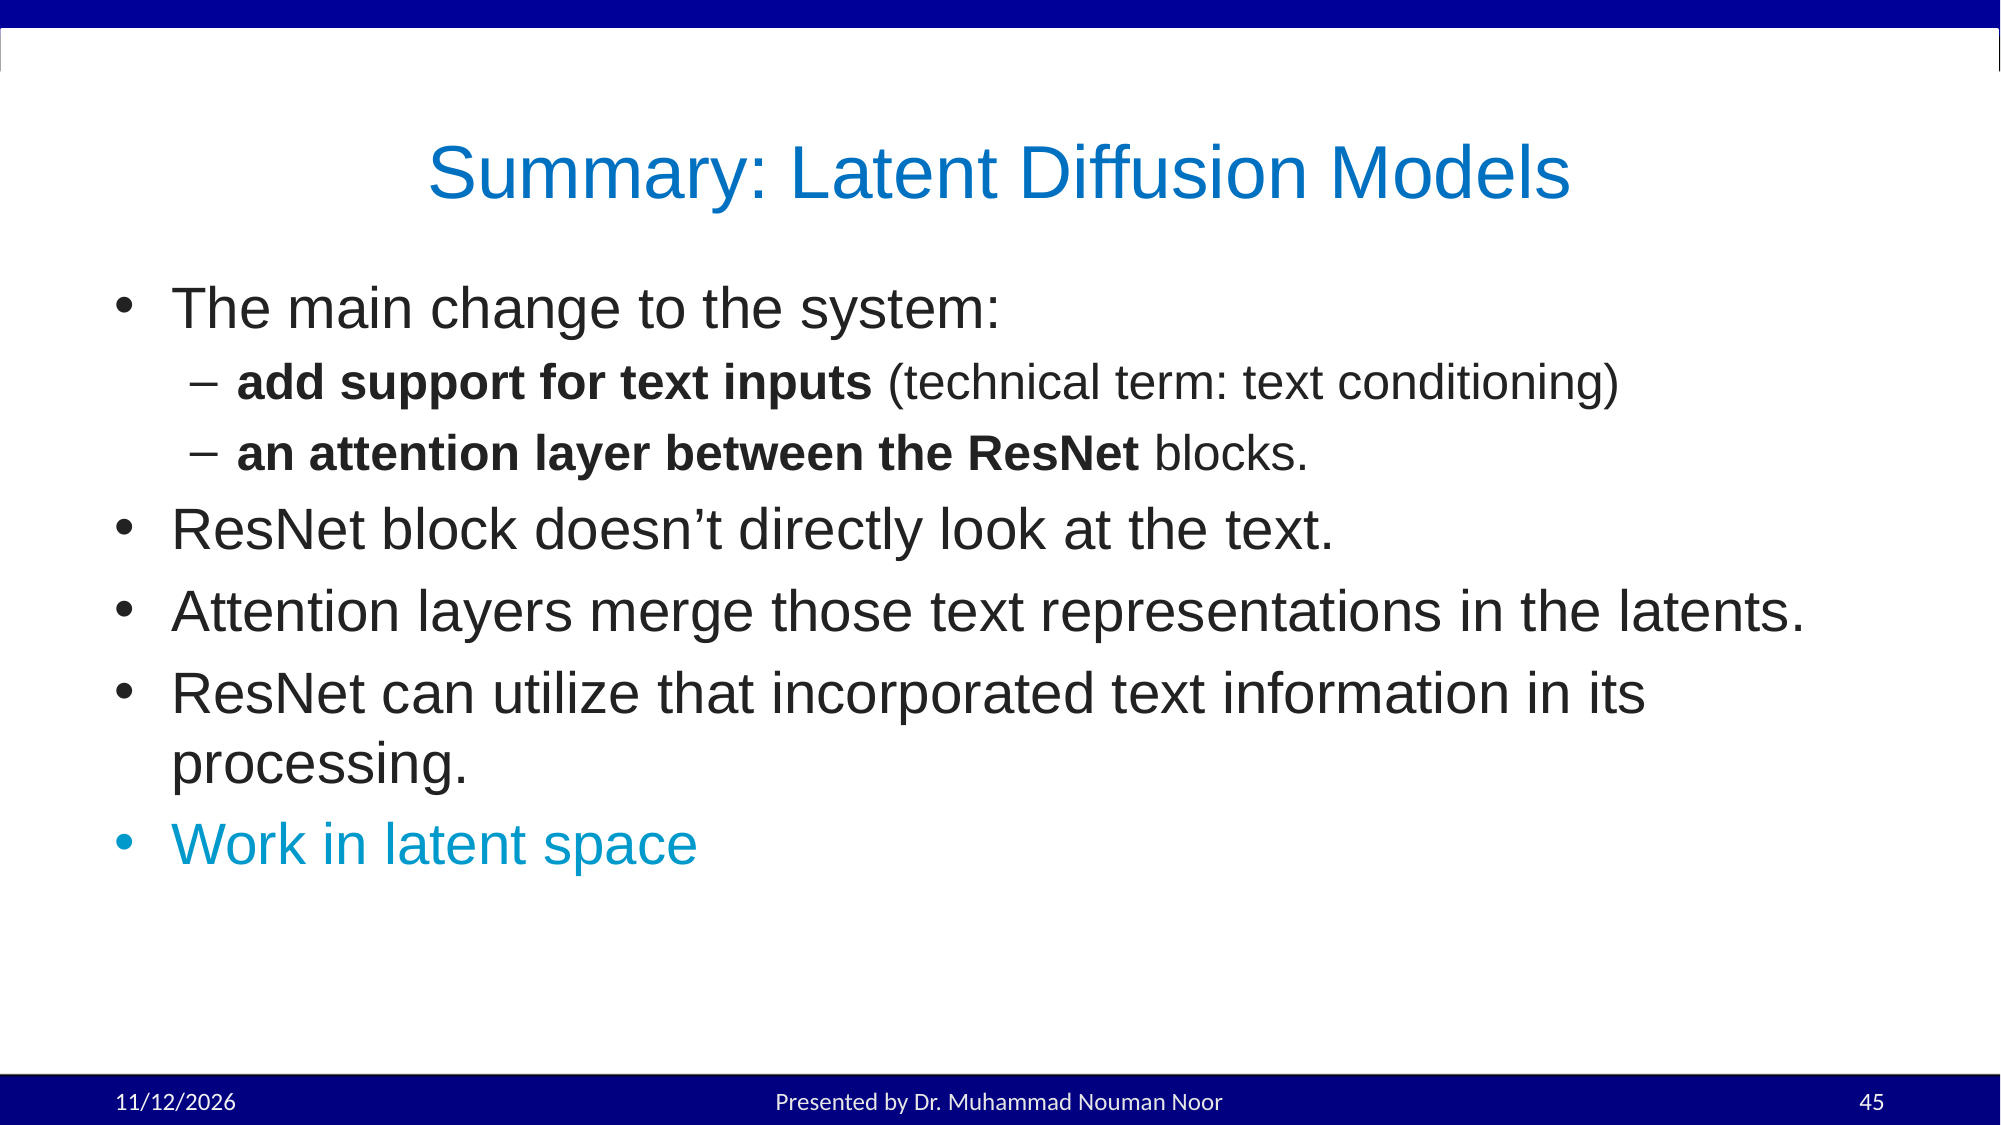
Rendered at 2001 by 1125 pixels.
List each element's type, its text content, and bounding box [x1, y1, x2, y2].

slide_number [99, 1062, 567, 1125]
picture [0, 0, 2001, 1125]
title Summary: Latent Diffusion Models [99, 99, 1900, 238]
list The main change to the system: add support for text inputs (technical term: text conditioning) an attention layer between the ResNet blocks. ResNet block doesn’t directly look at the text. Attention layers merge those text representations in the latents. ResNet can utilize that incorporated text information in its processing. Work in latent space [99, 262, 1900, 1005]
slide_number 45 [1433, 1062, 1900, 1125]
footer Presented by Dr. Muhammad Nouman Noor [683, 1062, 1317, 1125]
